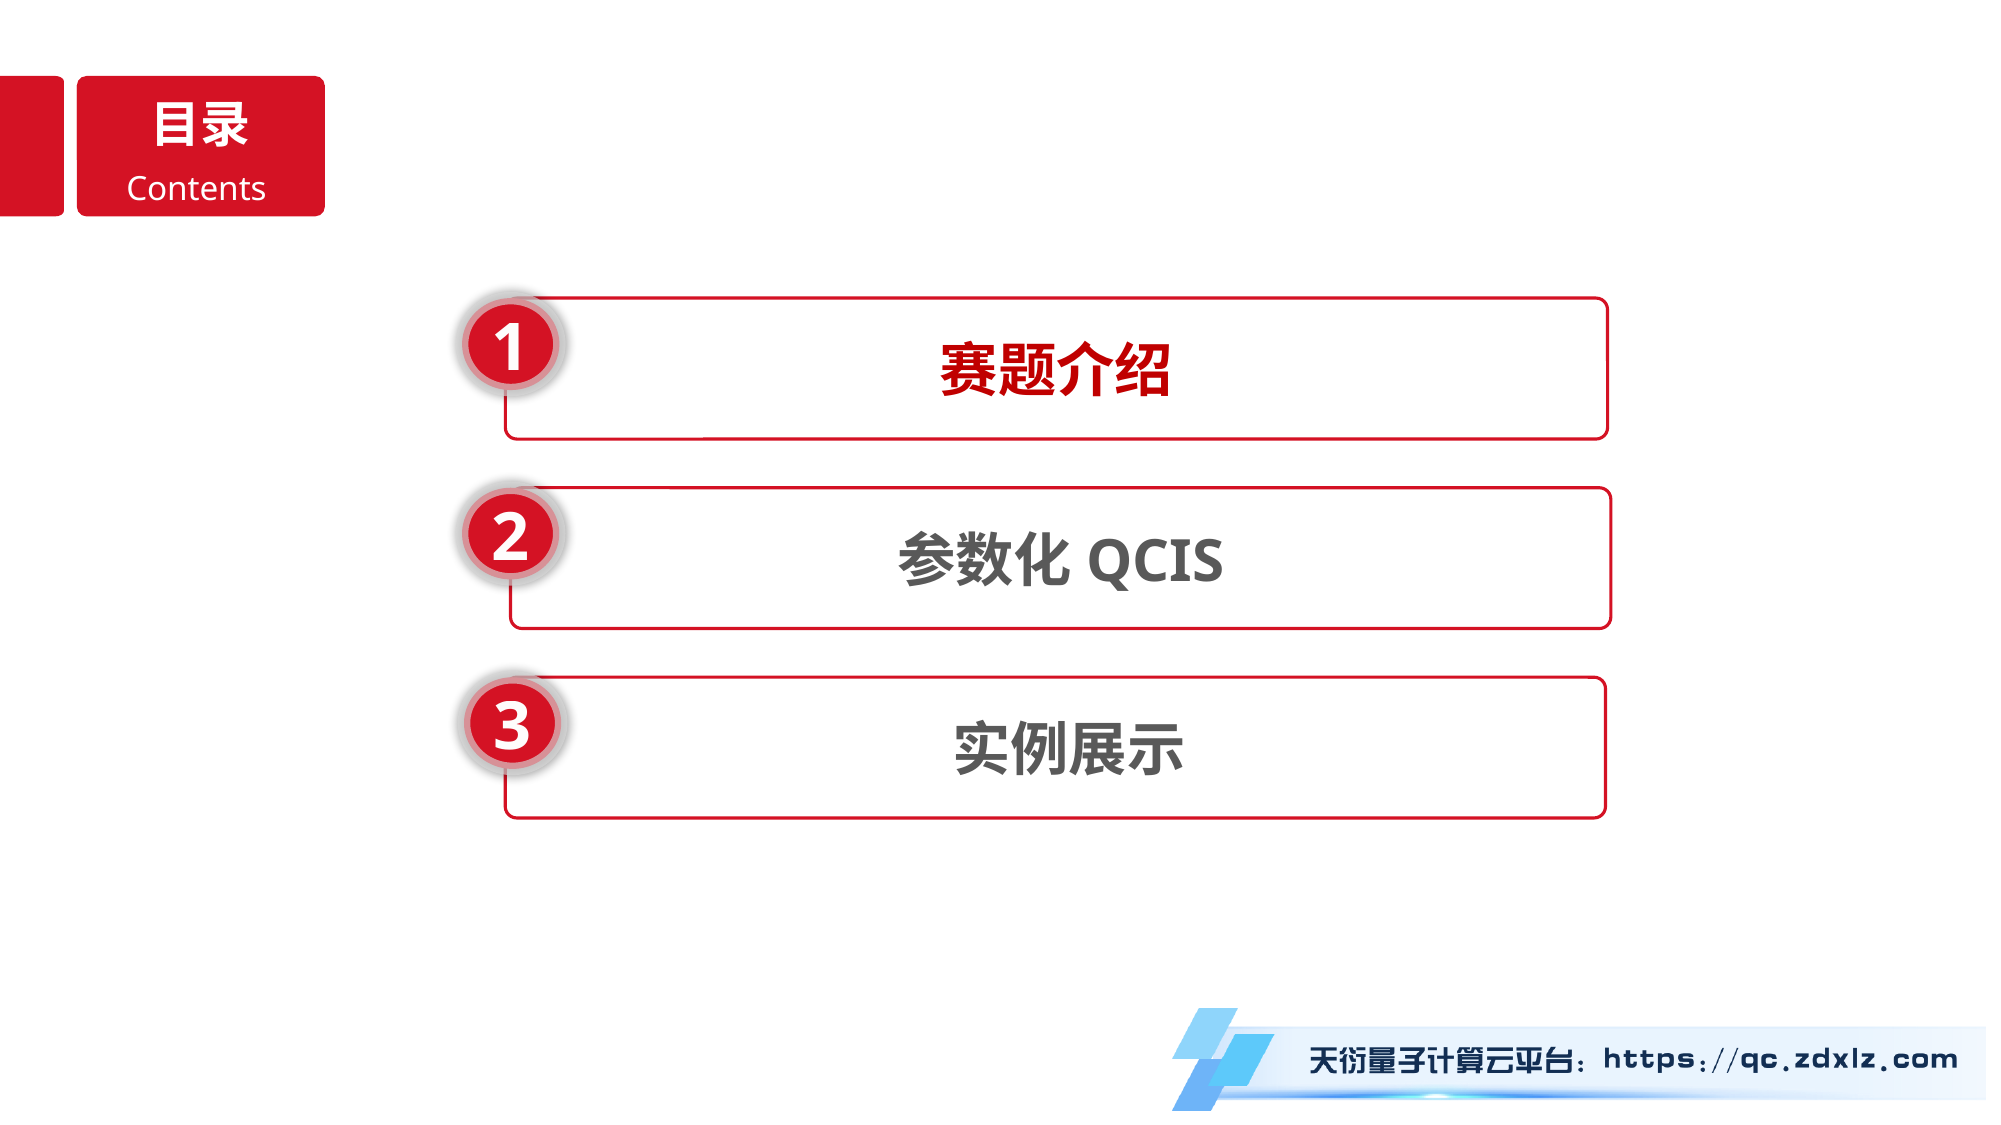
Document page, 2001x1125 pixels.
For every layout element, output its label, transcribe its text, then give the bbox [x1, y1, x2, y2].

text_box 3 [460, 674, 565, 773]
text_box 赛题介绍 [505, 298, 1608, 440]
text_box 实例展示 [505, 677, 1606, 818]
text_box 1 [458, 294, 563, 394]
text_box 2 [458, 484, 563, 583]
picture [1163, 1006, 1986, 1112]
text_box 参数化QCIS [510, 487, 1611, 629]
